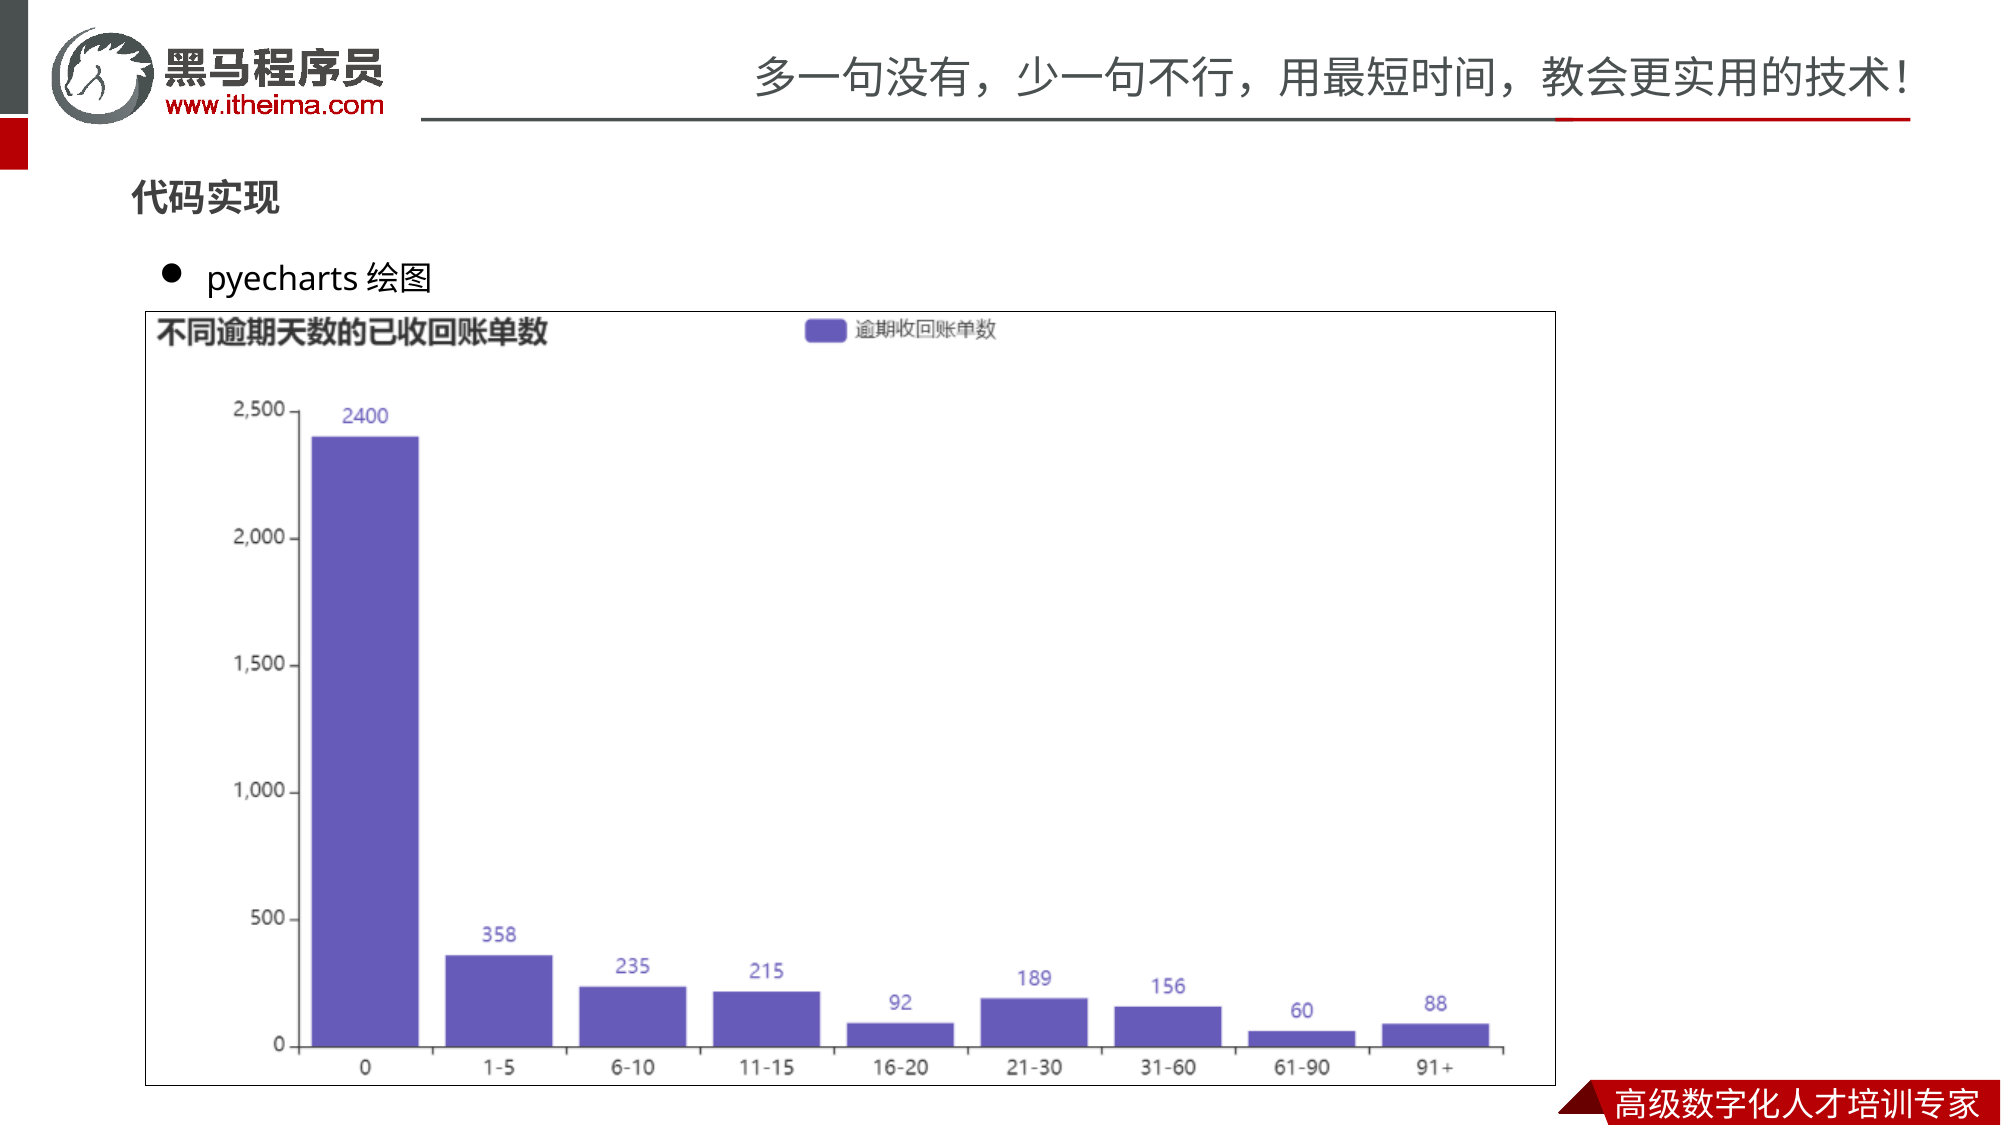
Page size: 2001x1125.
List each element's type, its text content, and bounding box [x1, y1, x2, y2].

picture [50, 26, 384, 125]
picture [145, 310, 1556, 1086]
text_box pyecharts绘图 [144, 250, 448, 310]
list 代码实现 [116, 154, 1880, 239]
